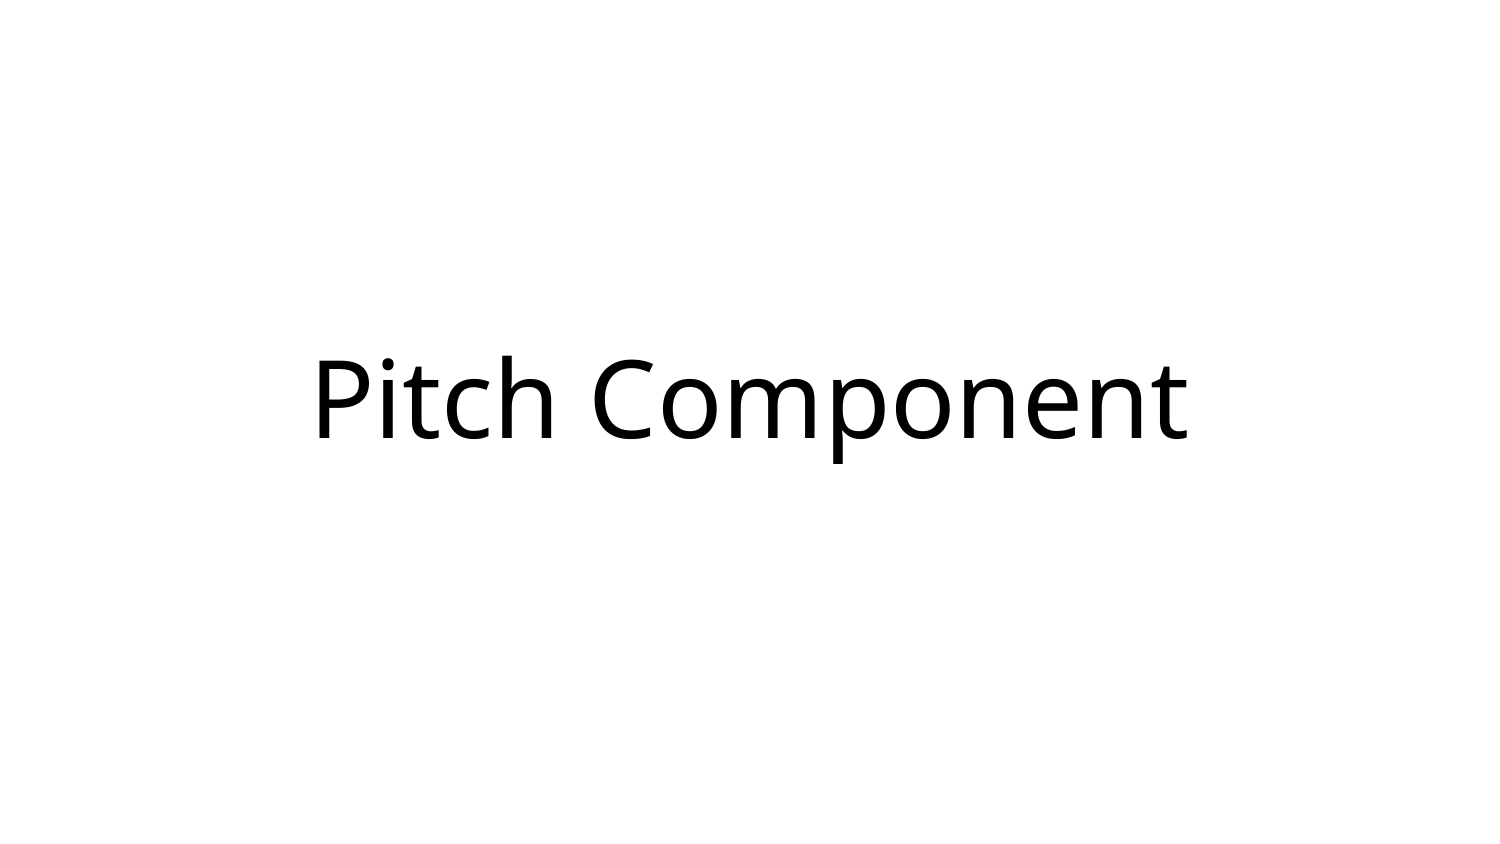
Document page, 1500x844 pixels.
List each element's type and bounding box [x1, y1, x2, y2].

title [146, 252, 1354, 538]
